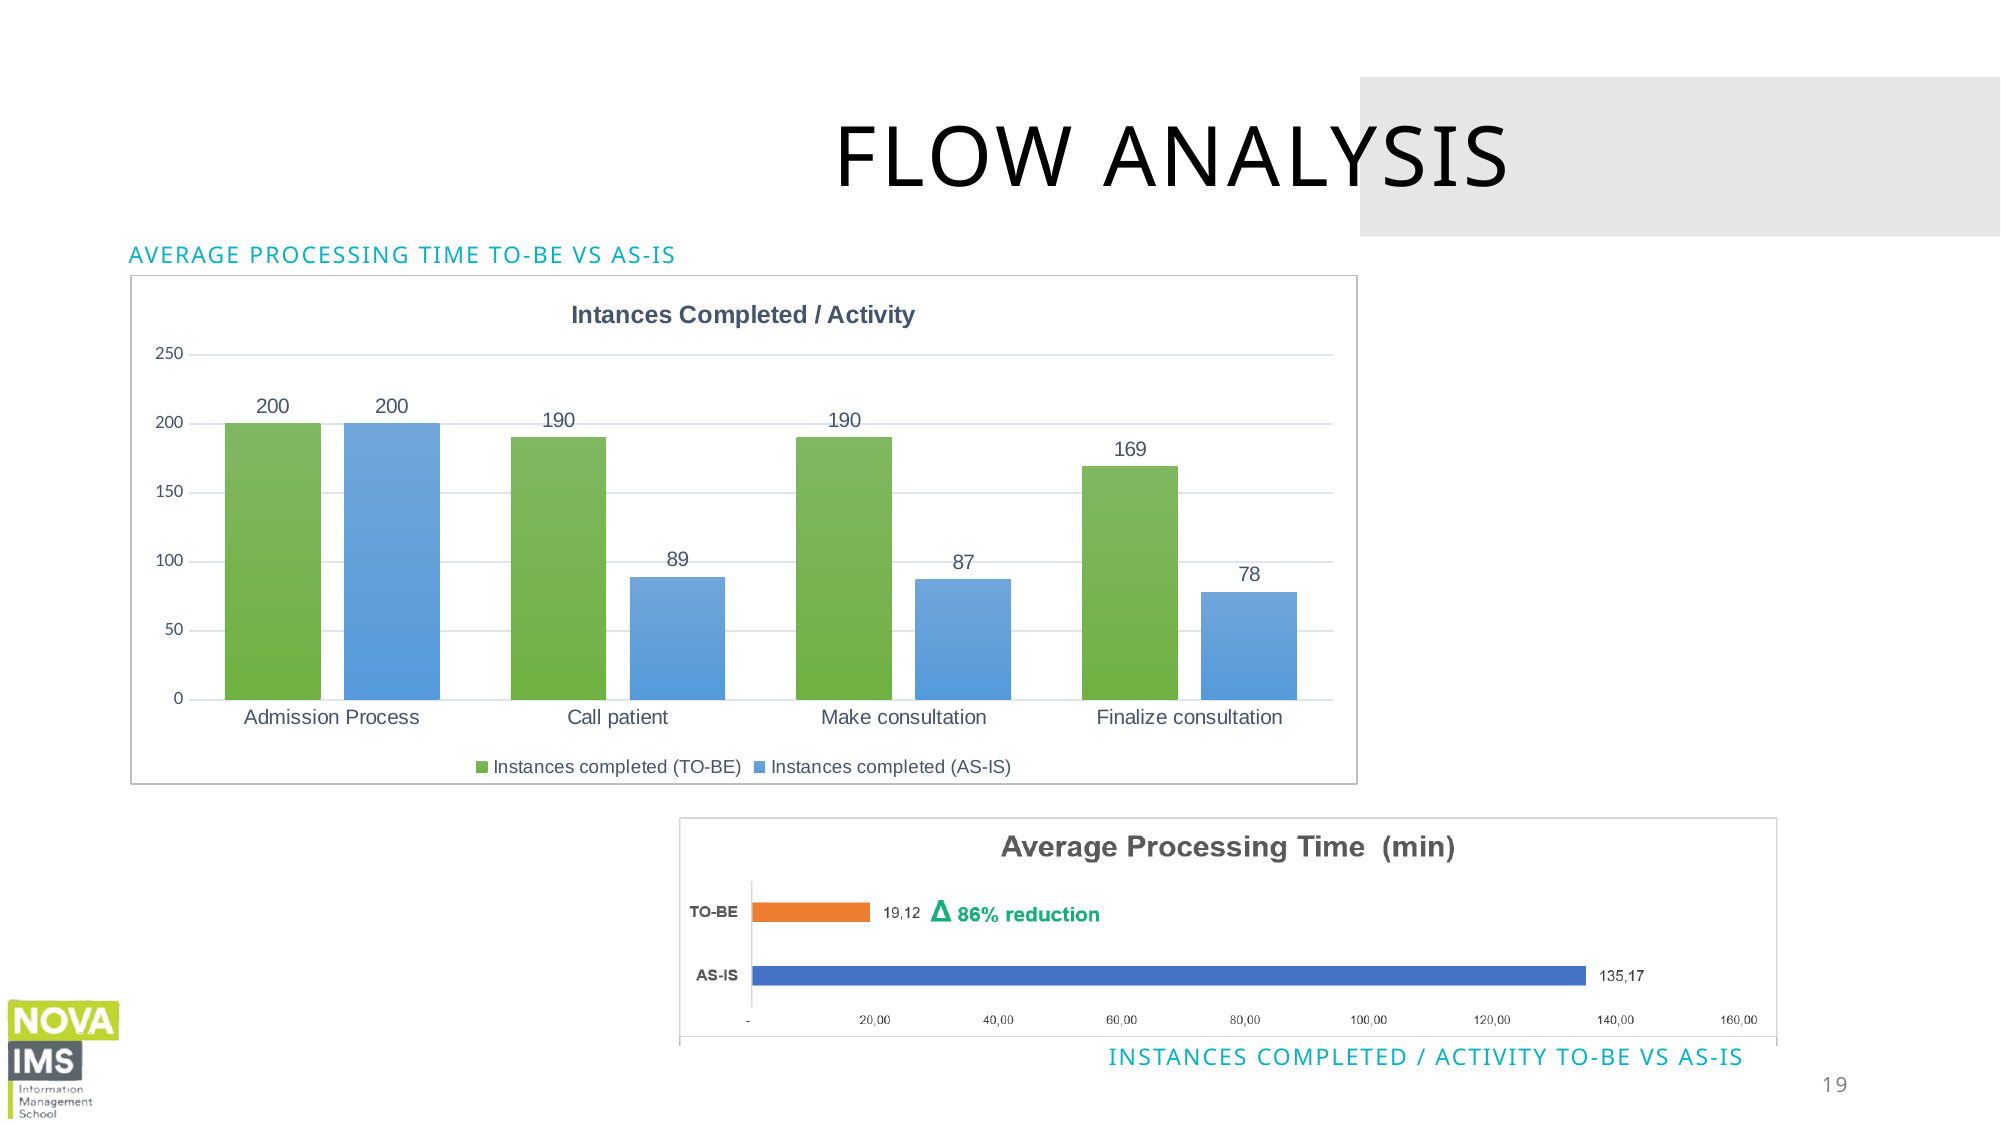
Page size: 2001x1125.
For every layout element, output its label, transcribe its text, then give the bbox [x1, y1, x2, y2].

picture [5, 996, 120, 1125]
chart [129, 274, 1358, 785]
picture [675, 814, 1783, 1046]
text_box Average Processing Time To-Be vs As-Is [113, 236, 728, 276]
title Flow Analysis [474, 108, 1526, 218]
slide_number 19 [1412, 1068, 1863, 1103]
text_box Instances Completed / Activity To-Be vs As-Is [1093, 1038, 1816, 1078]
